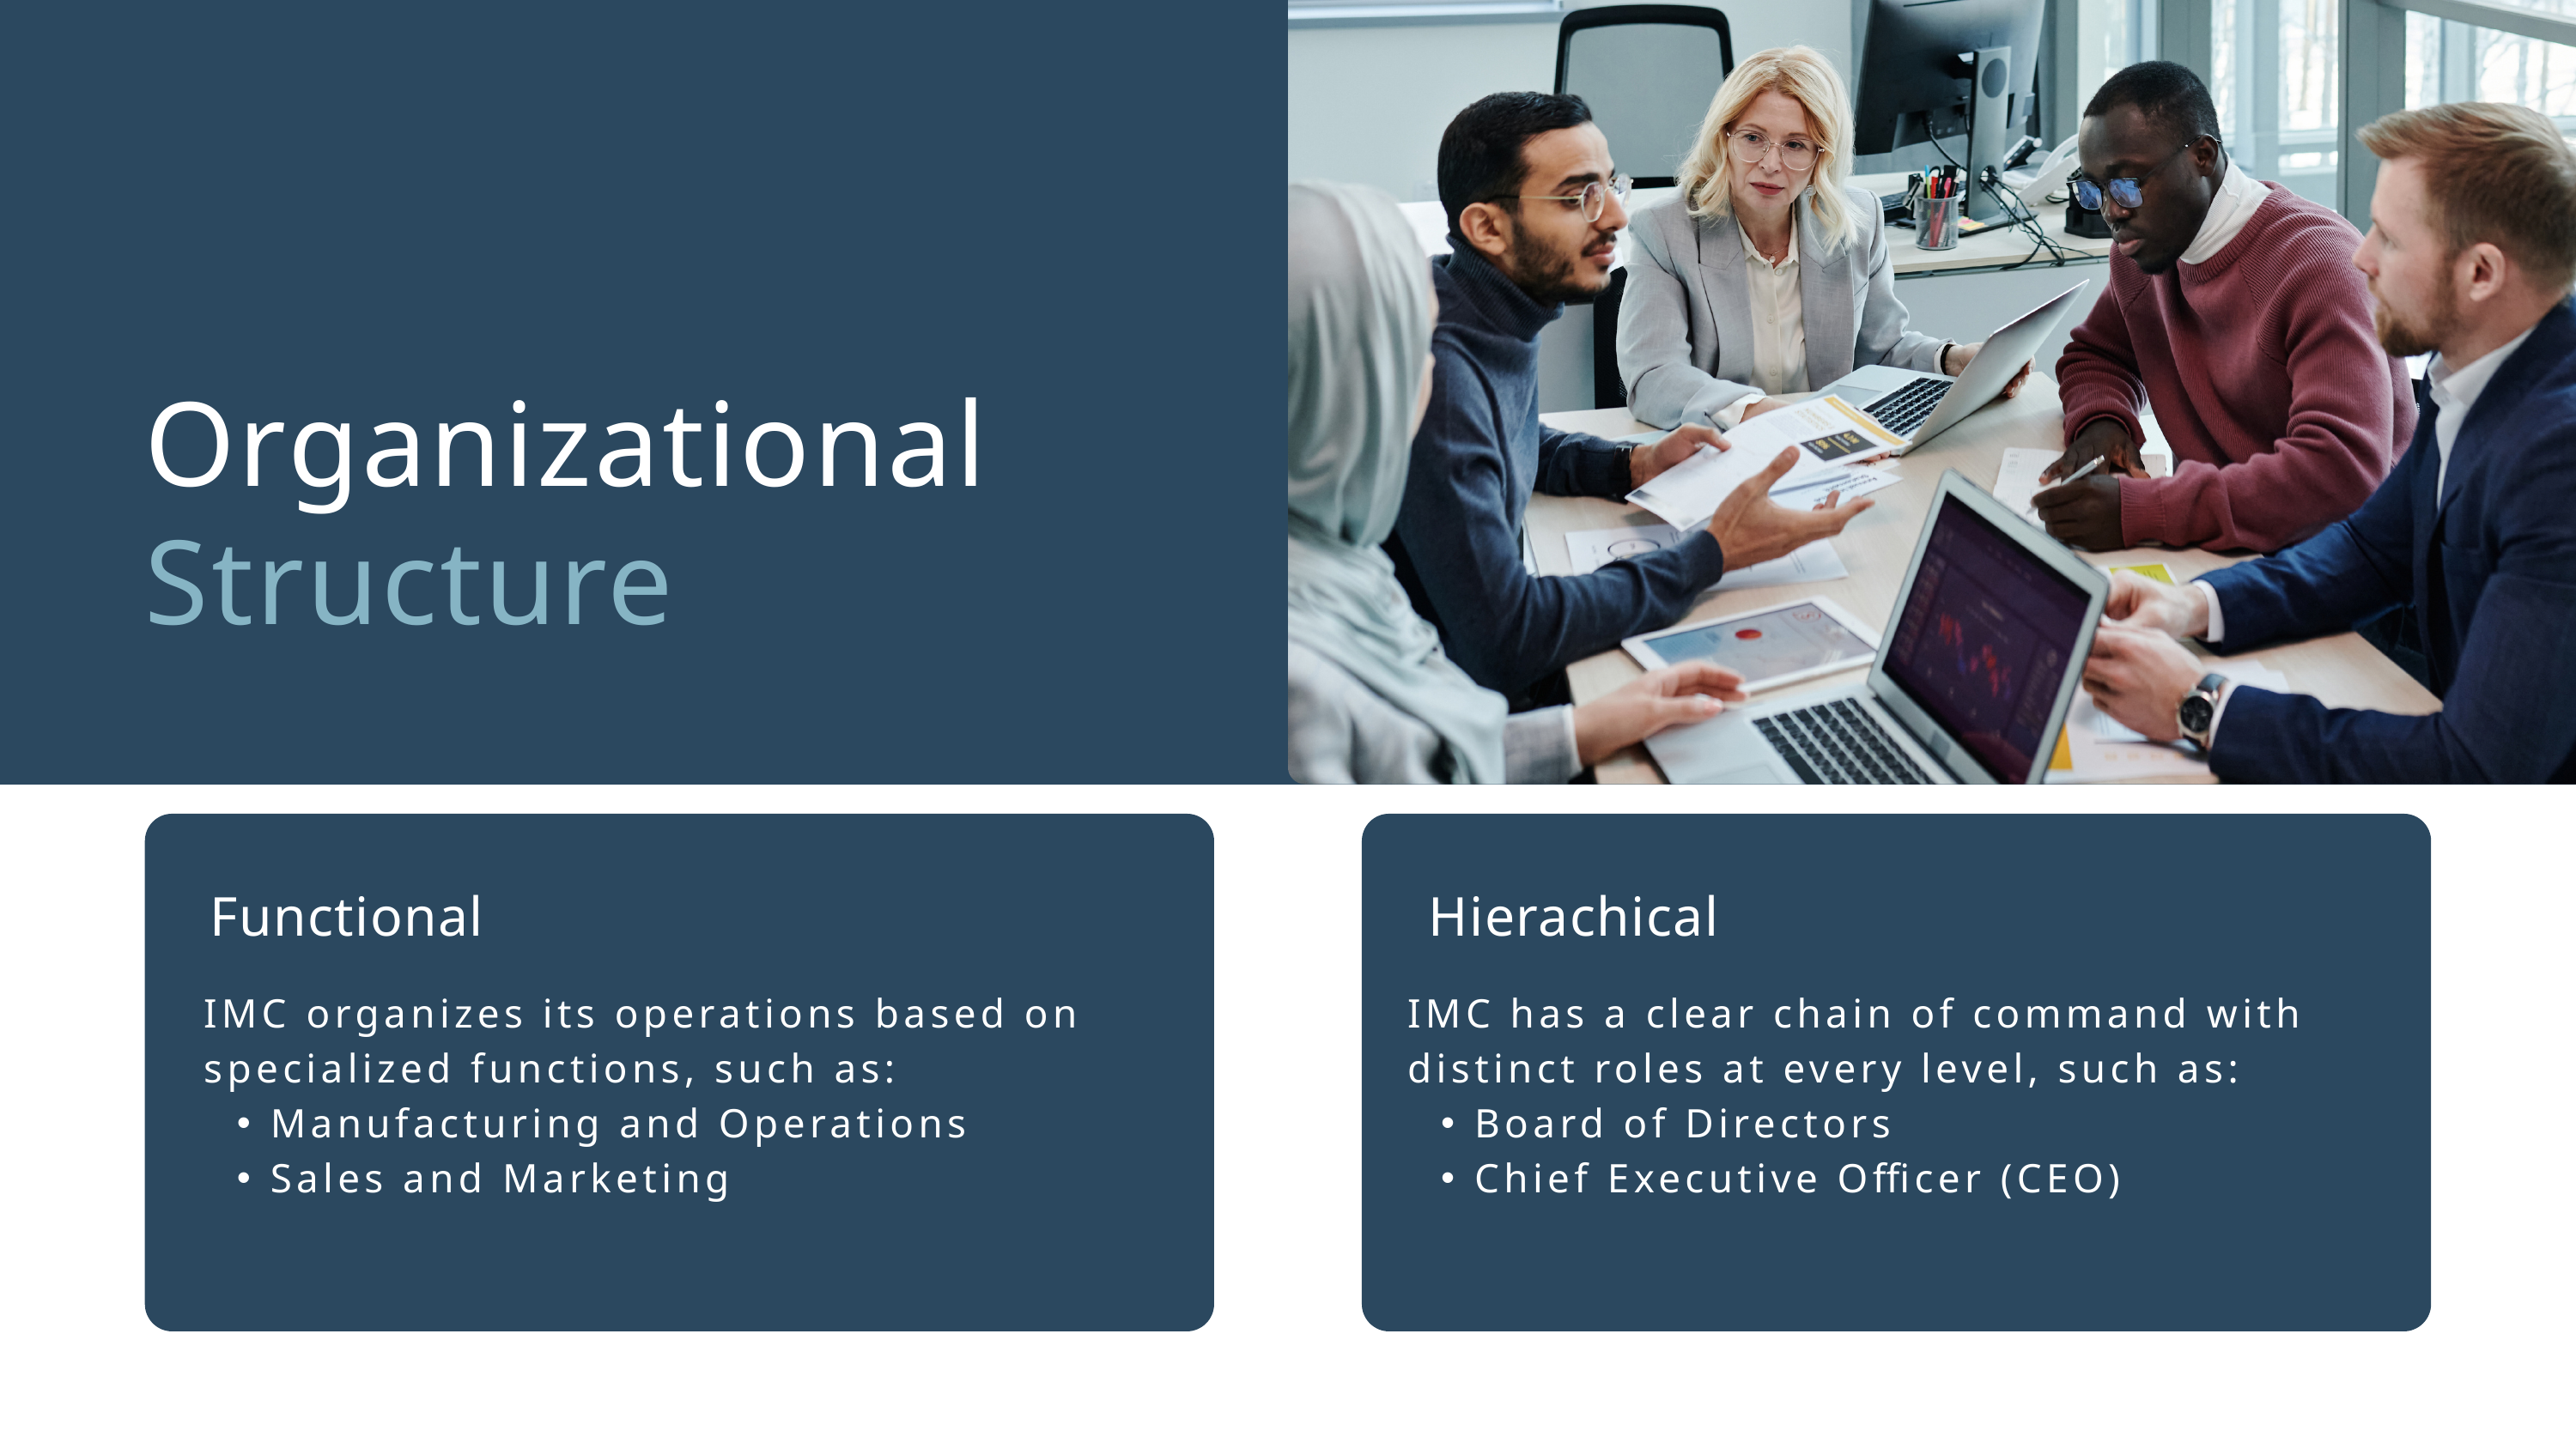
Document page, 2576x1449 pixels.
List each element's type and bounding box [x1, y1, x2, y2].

text_box [1287, 0, 2576, 785]
text_box [144, 813, 1215, 1332]
text_box [1361, 813, 2432, 1332]
text_box [0, 0, 1284, 785]
